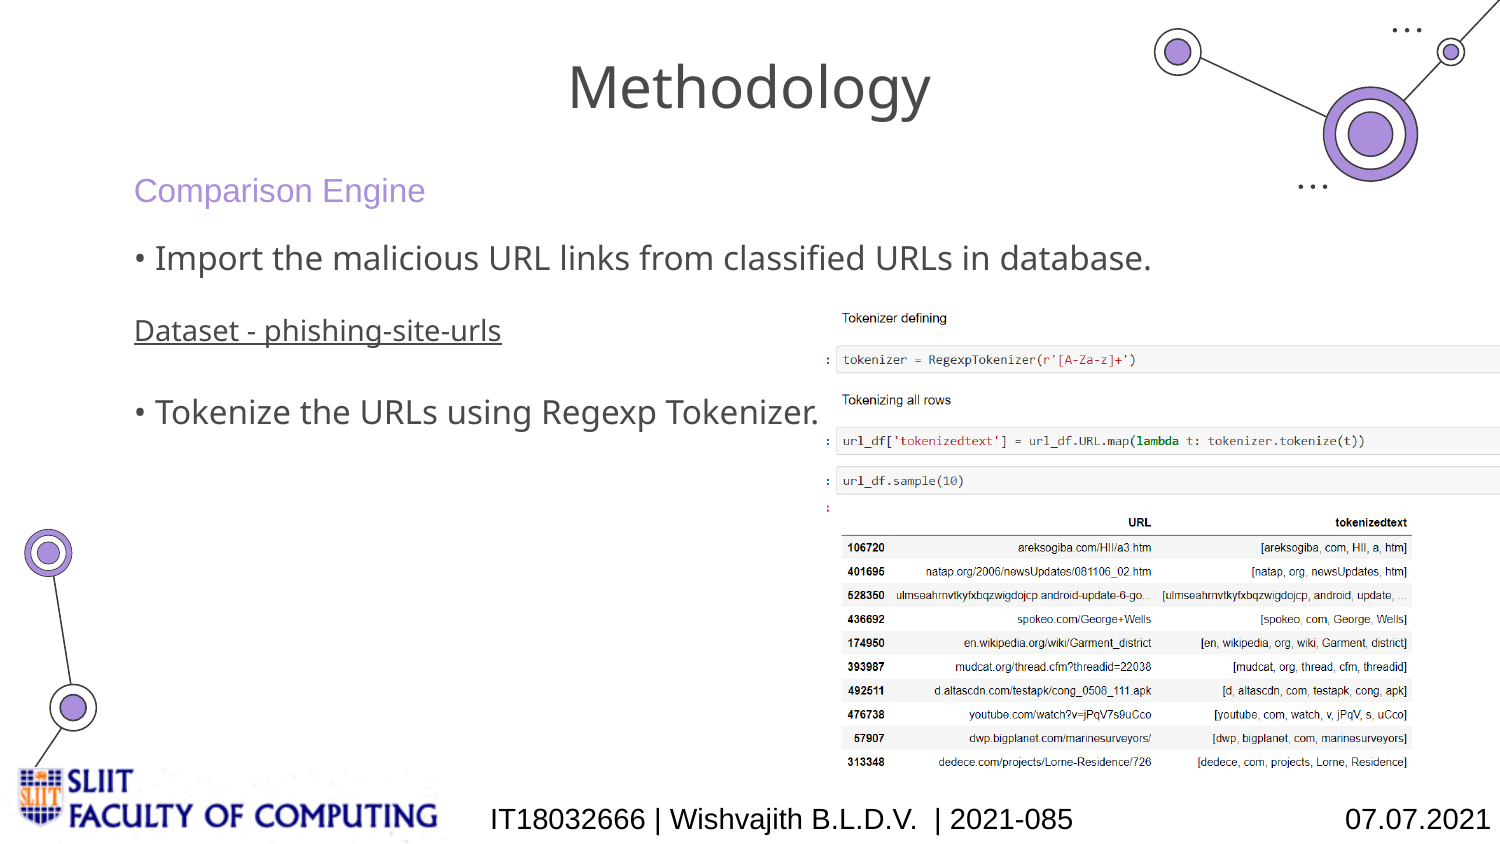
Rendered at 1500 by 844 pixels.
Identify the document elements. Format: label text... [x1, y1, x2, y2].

text_box IT18032666 | Wishvajith B.L.D.V. | 2021-085 07.07.2021 [454, 792, 1500, 844]
title Methodology [413, 35, 1085, 130]
text_box • Import the malicious URL links from classified URLs in database. Dataset - phishing-site-urls • Tokenize the URLs using Regexp Tokenizer. [118, 229, 1397, 439]
text_box Comparison Engine [118, 161, 445, 217]
picture [826, 298, 1500, 794]
picture [0, 767, 451, 843]
